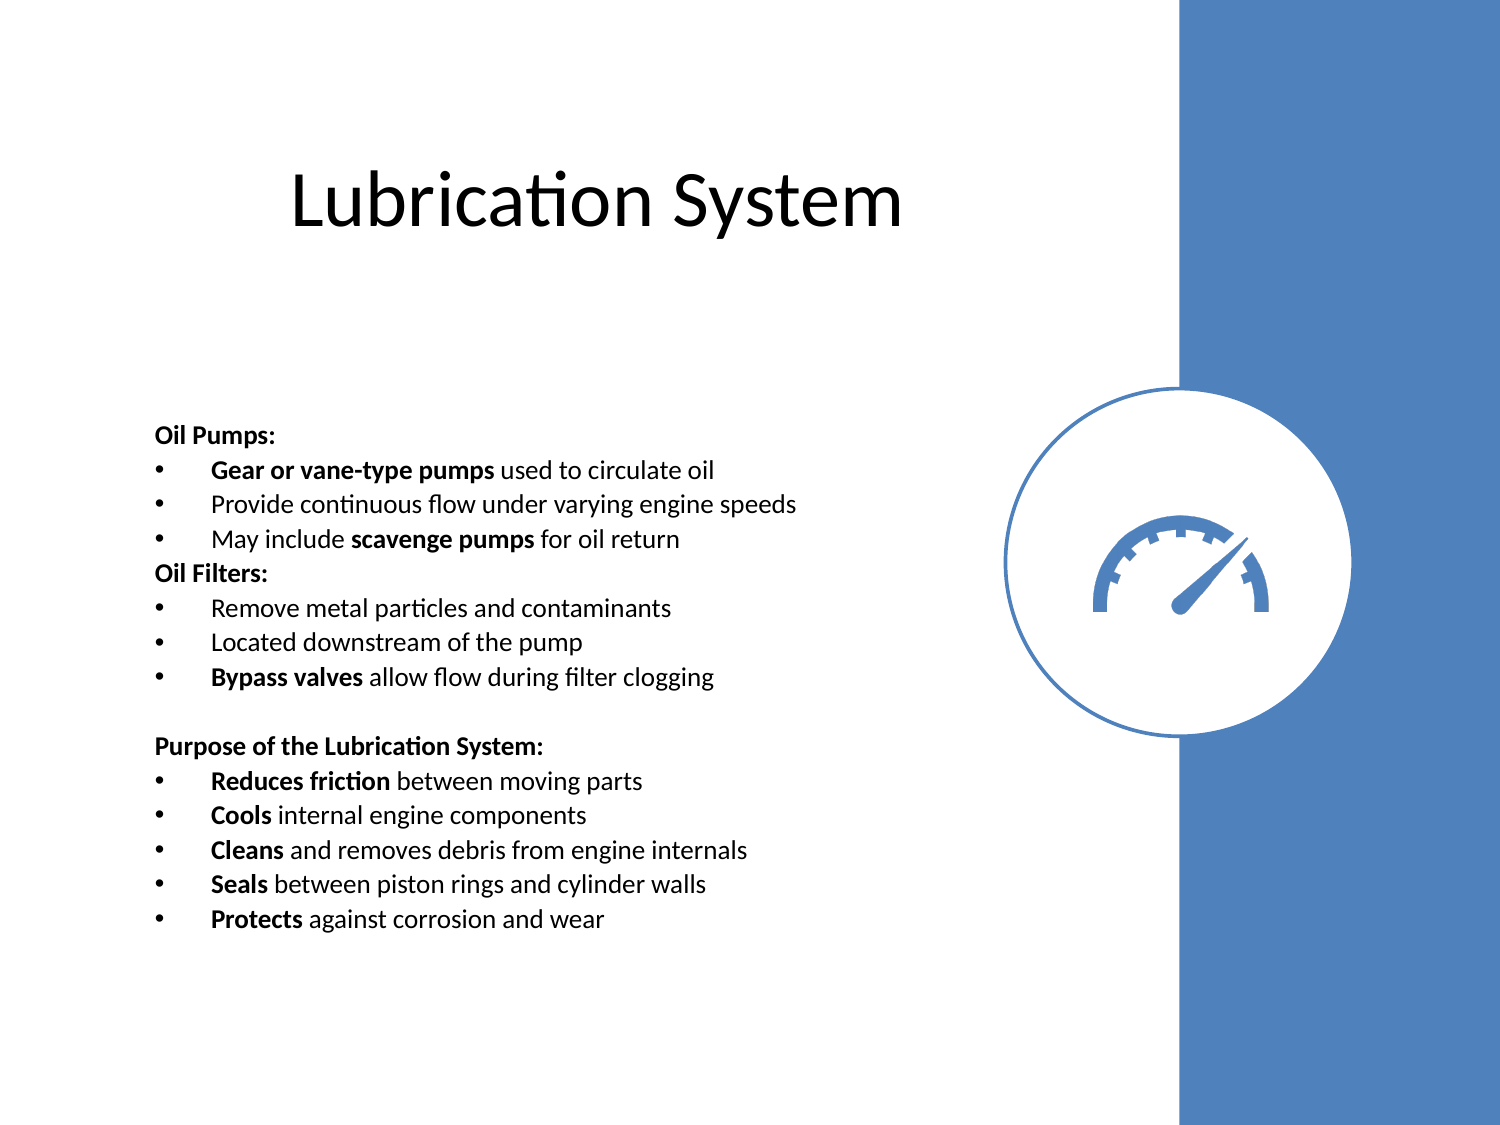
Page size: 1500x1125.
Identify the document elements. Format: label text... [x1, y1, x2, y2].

text_box [1177, 0, 1500, 1125]
picture [1086, 469, 1275, 658]
list Oil Pumps: Gear or vane-type pumps used to circulate oil Provide continuous flow under varying engine speeds May include scavenge pumps for oil return Oil Filters: Remove metal particles and contaminants Located downstream of the pump Bypass valves allow flow during filter clogging Purpose of the Lubrication System: Reduces friction between moving parts Cools internal engine components Cleans and removes debris from engine internals Seals between piston rings and cylinder walls Protects against corrosion and wear [139, 365, 966, 987]
text_box [1003, 386, 1356, 739]
title Lubrication System [137, 112, 1058, 276]
